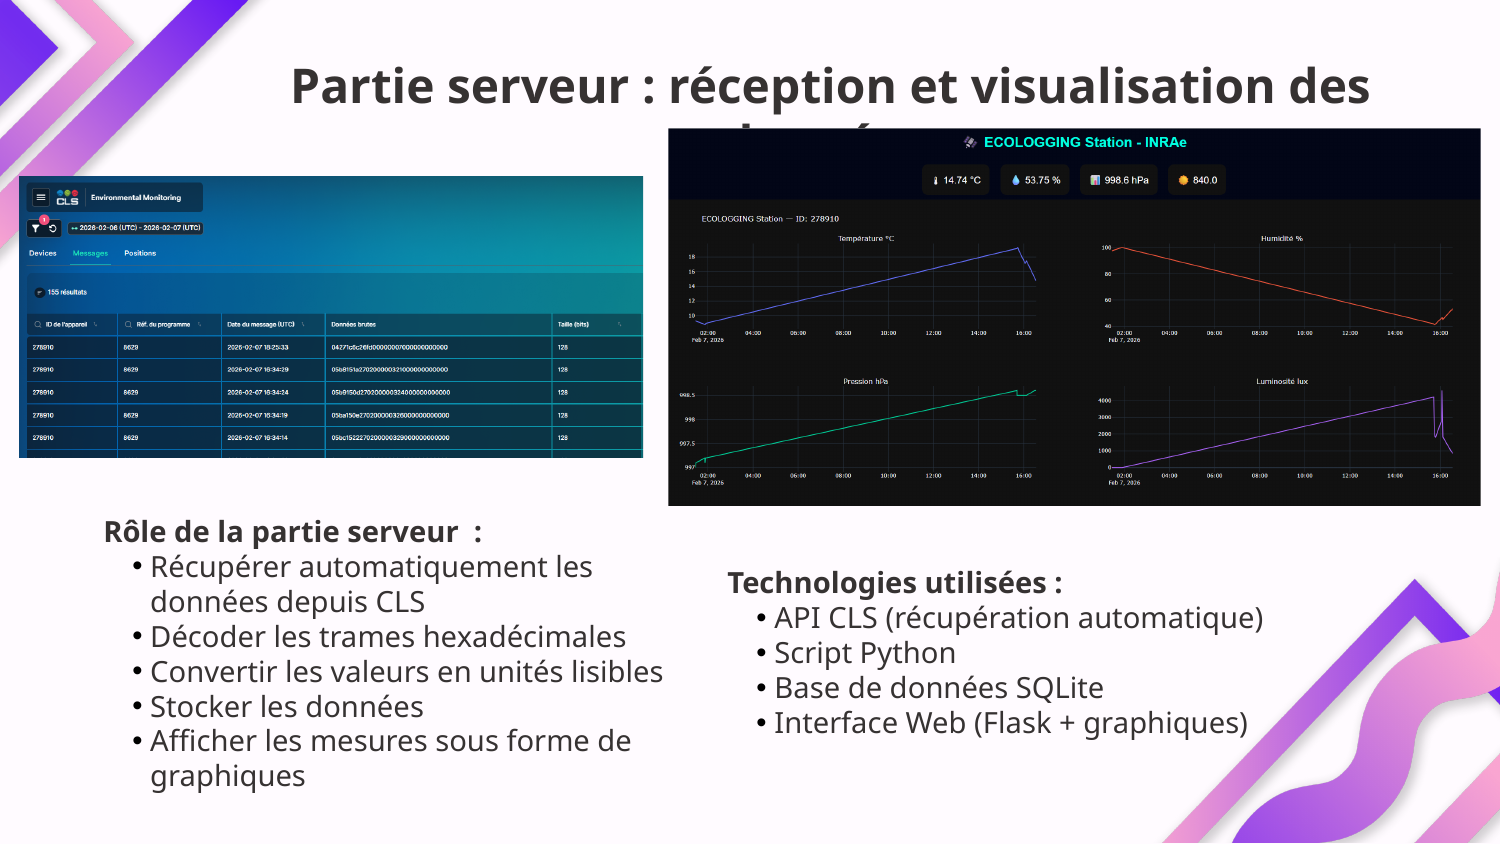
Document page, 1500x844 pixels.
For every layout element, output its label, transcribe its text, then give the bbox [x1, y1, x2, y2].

picture [1121, 557, 1500, 844]
text_box Rôle de la partie serveur : Récupérer automatiquement les données depuis CLS Décoder les trames hexadécimales Convertir les valeurs en unités lisibles Stocker les données Afficher les mesures sous forme de graphiques [88, 505, 713, 801]
picture [668, 128, 1481, 506]
text_box Partie serveur : réception et visualisation des données [213, 40, 1449, 186]
text_box Technologies utilisées : API CLS (récupération automatique) Script Python Base de données SQLite Interface Web (Flask + graphiques) [712, 557, 1119, 747]
picture [0, 0, 644, 458]
